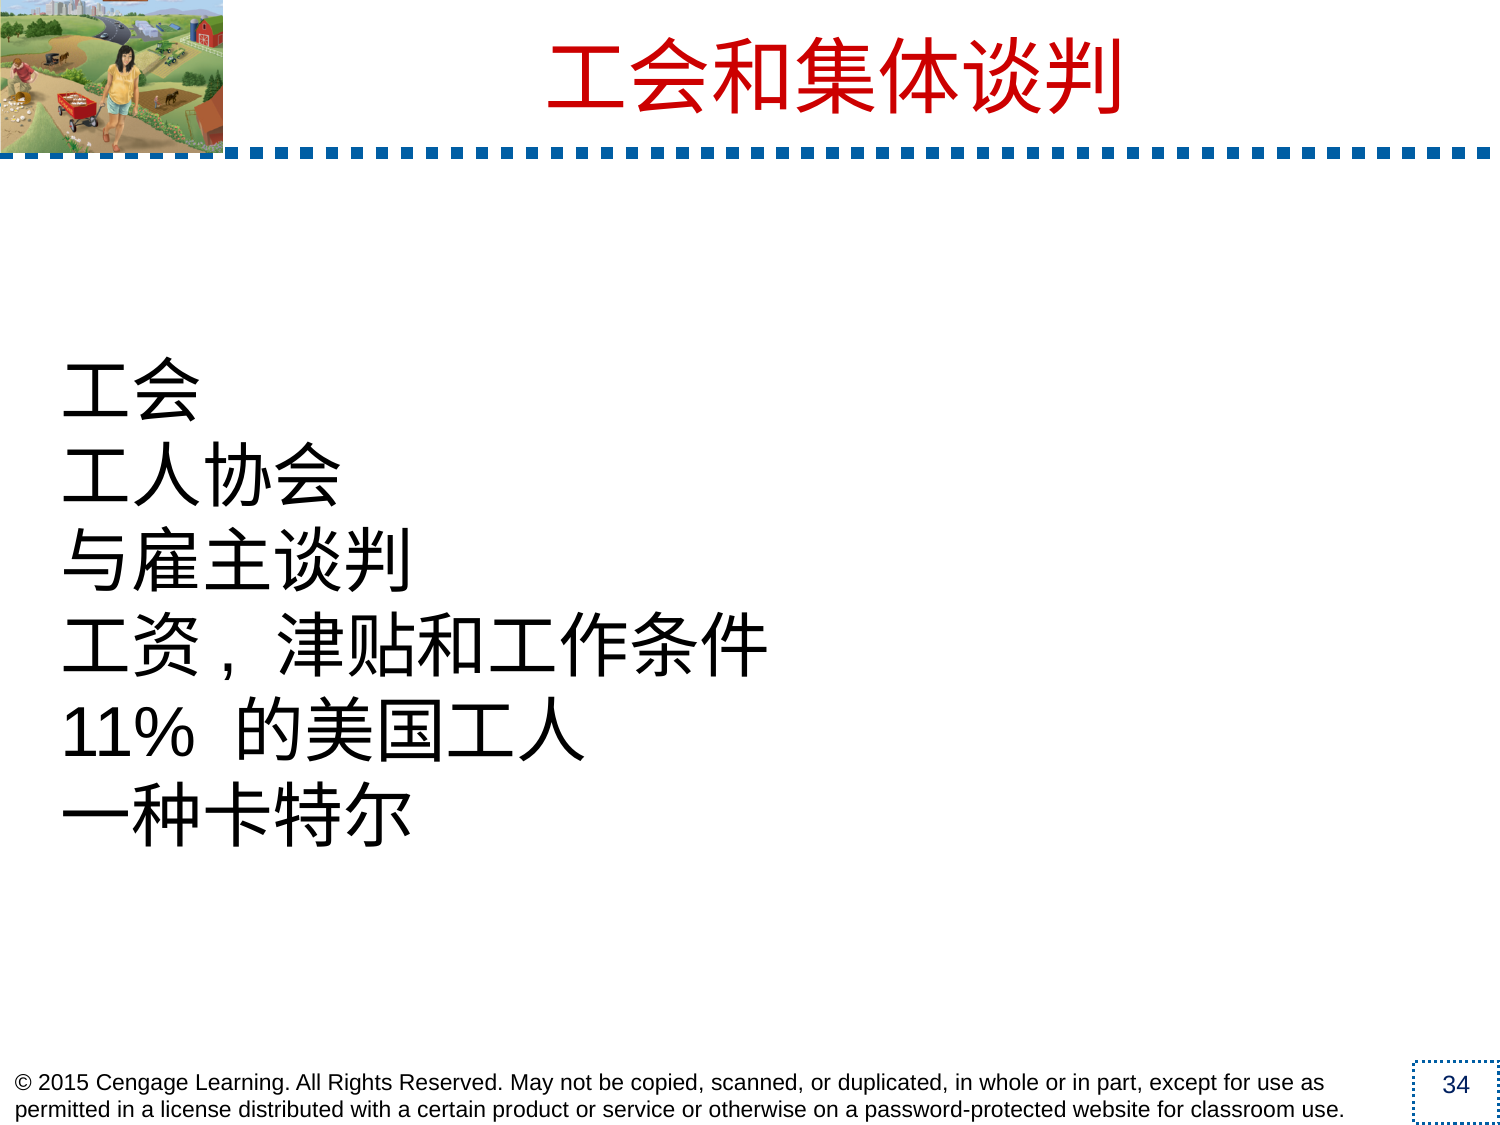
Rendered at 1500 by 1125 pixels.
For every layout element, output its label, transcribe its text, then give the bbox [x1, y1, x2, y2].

list 工会 工人协会 与雇主谈判 工资, 津贴和工作条件 11% 的美国工人 一种卡特尔 [45, 167, 1455, 1059]
text_box © 2015 Cengage Learning. All Rights Reserved. May not be copied, scanned, or duplicated, in whole or in part, except for use as permitted in a license distributed with a certain product or service or otherwise on a password-protected website for classroom use. [0, 1065, 1412, 1125]
text_box 34 [1413, 1061, 1500, 1124]
title 工会和集体谈判 [171, 16, 1500, 159]
picture [0, 0, 223, 153]
